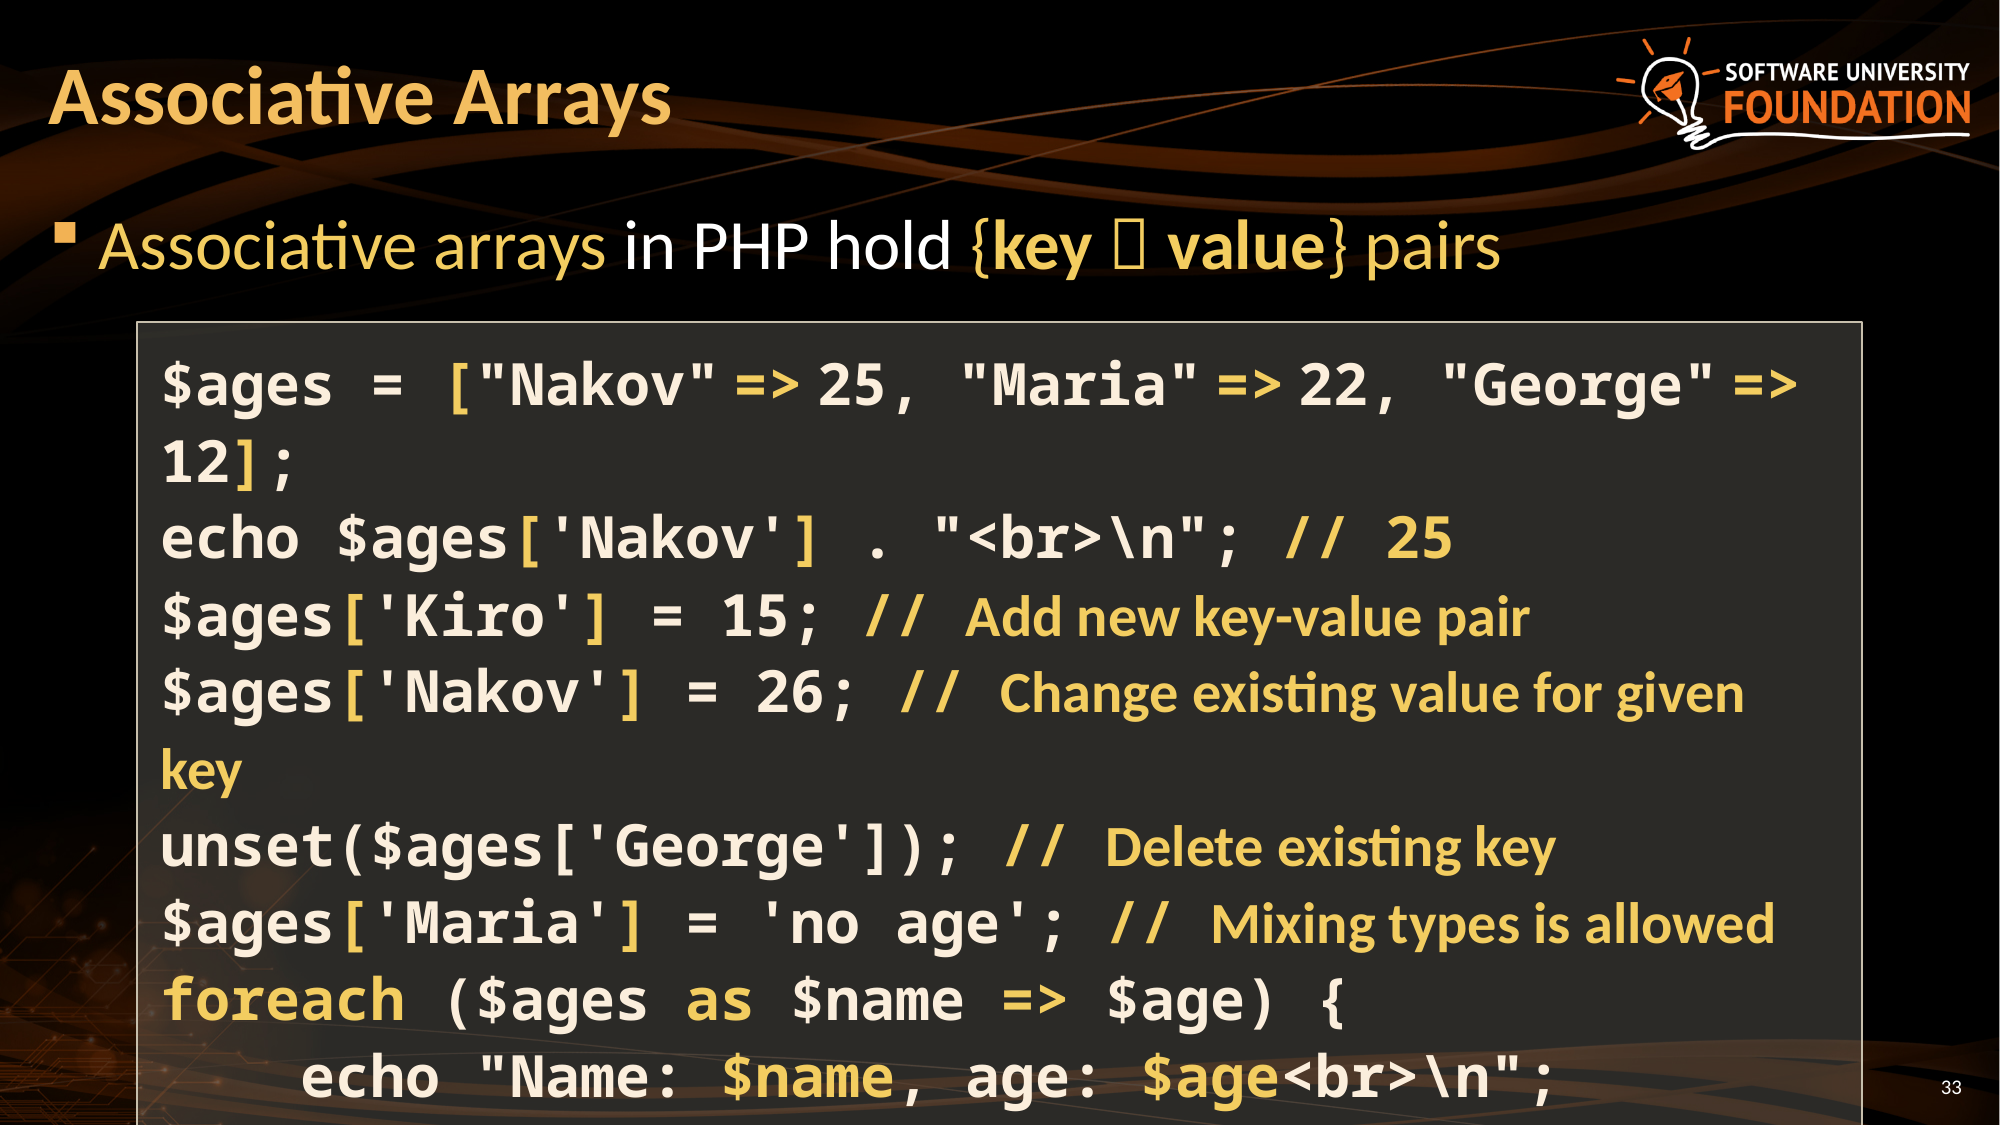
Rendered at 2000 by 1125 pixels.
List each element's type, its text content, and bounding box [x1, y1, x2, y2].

text_box $ages = ["Nakov" => 25, "Maria" => 22, "George" => 12]; echo $ages['Nakov'] . "<br>\n"; // 25 $ages['Kiro'] = 15; // Add new key-value pair $ages['Nakov'] = 26; // Change existing value for given key unset($ages['George']); // Delete existing key $ages['Maria'] = 'no age'; // Mixing types is allowed foreach ($ages as $name => $age) { echo "Name: $name, age: $age<br>\n"; } [137, 322, 1863, 1125]
list Associative arrays in PHP hold {key  value} pairs [31, 188, 1968, 1103]
picture [0, 0, 2000, 1125]
title Associative Arrays [30, 6, 1602, 189]
